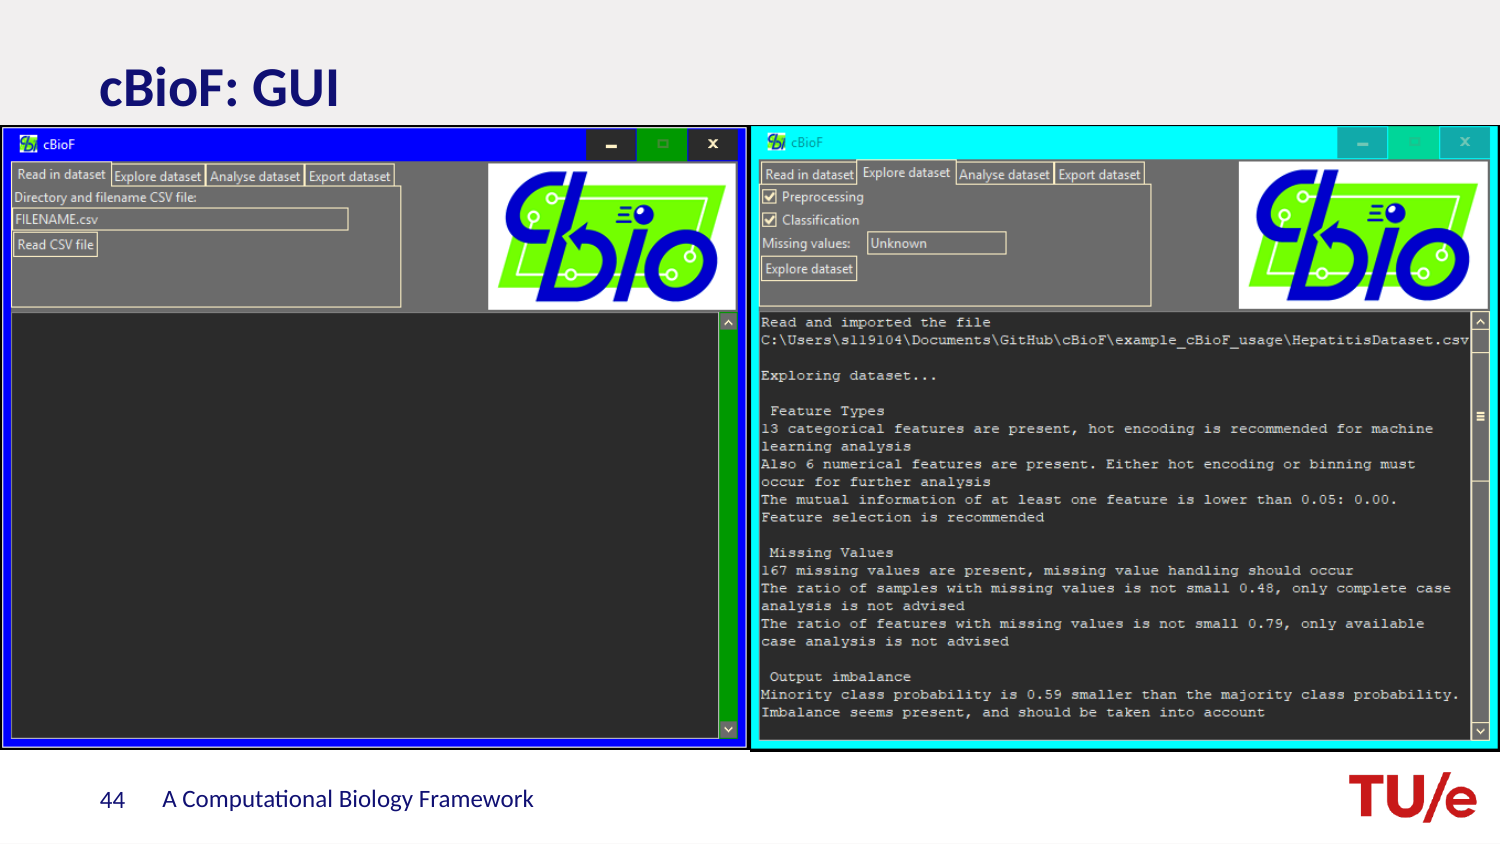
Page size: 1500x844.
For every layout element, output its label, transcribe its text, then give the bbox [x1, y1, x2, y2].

picture [1336, 759, 1489, 835]
footer A Computational Biology Framework [162, 782, 1267, 841]
slide_number 44 [100, 783, 199, 841]
title cBioF: GUI [99, 61, 1400, 125]
picture [0, 125, 1500, 752]
